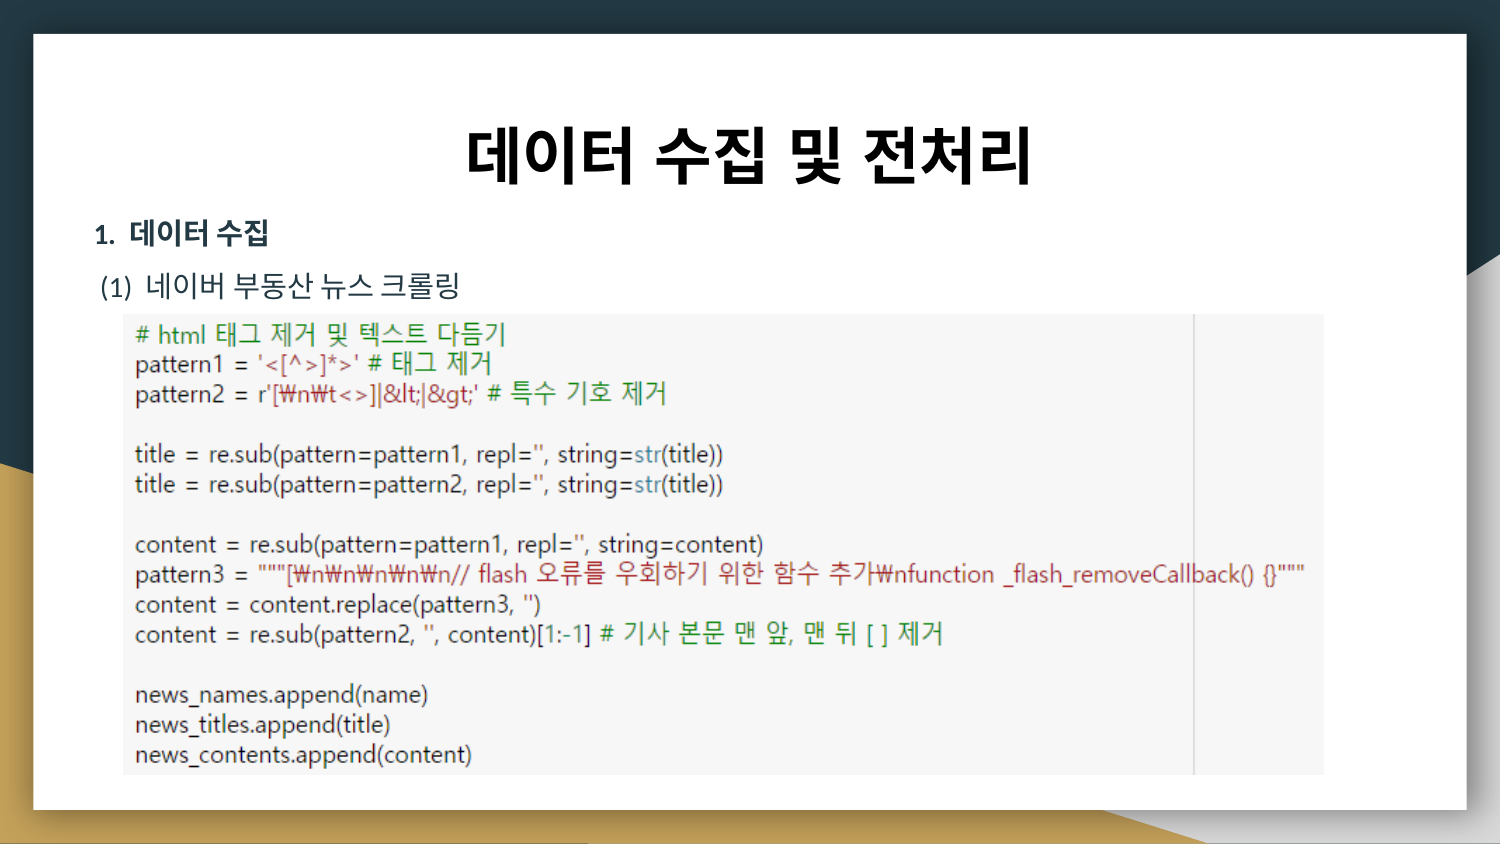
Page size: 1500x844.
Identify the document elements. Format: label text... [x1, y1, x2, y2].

picture [123, 314, 1324, 775]
list 1. 데이터 수집 (1) 네이버 부동산 뉴스 크롤링 [78, 182, 1429, 666]
title 데이터 수집 및 전처리 [134, 76, 1366, 182]
